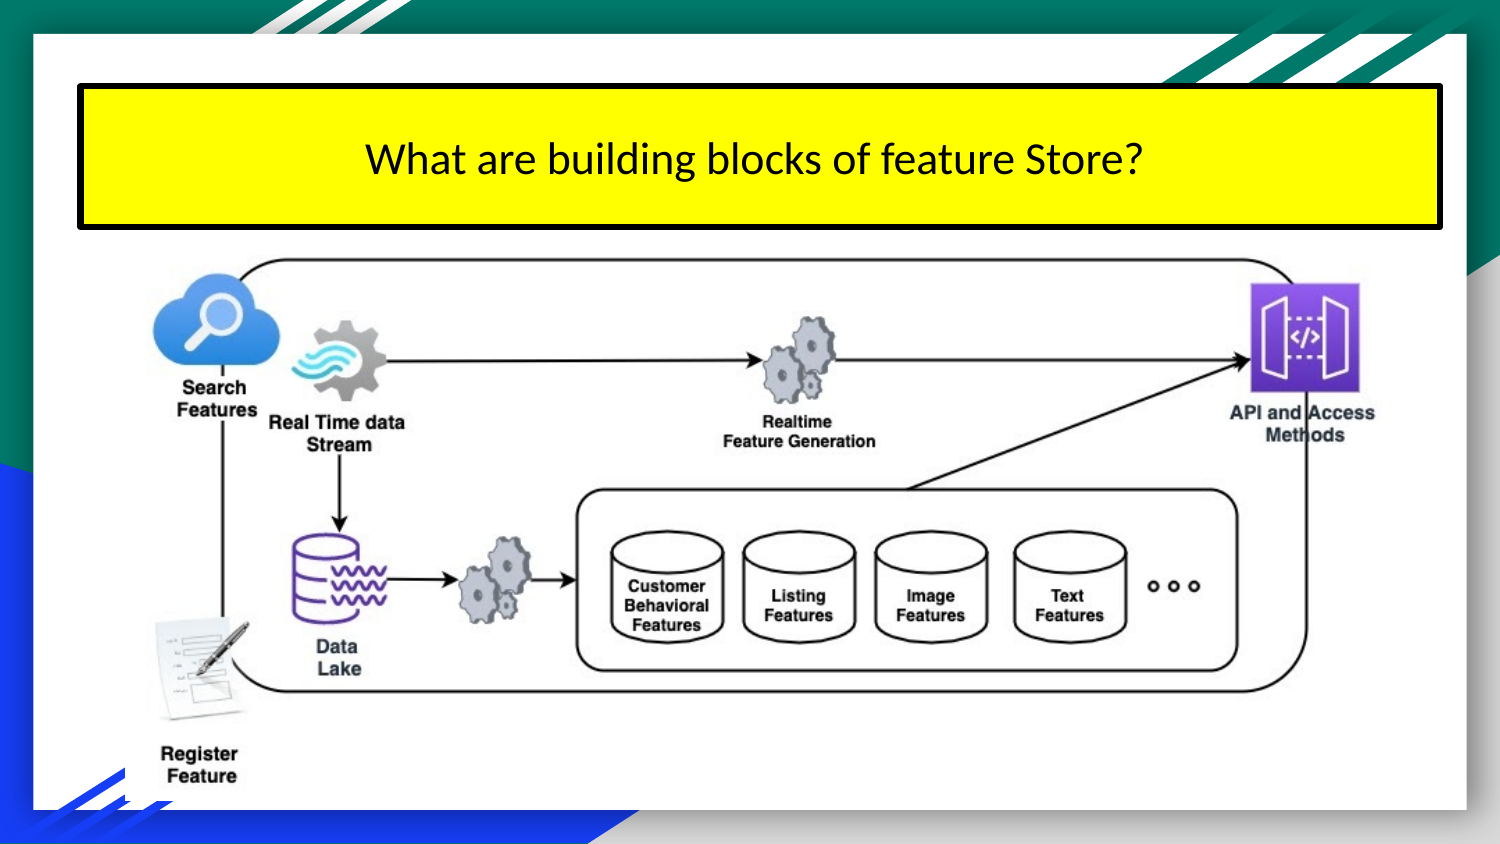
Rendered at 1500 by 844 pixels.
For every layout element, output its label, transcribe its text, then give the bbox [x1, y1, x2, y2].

picture [125, 244, 1396, 801]
title What are building blocks of feature Store? [80, 86, 1440, 227]
